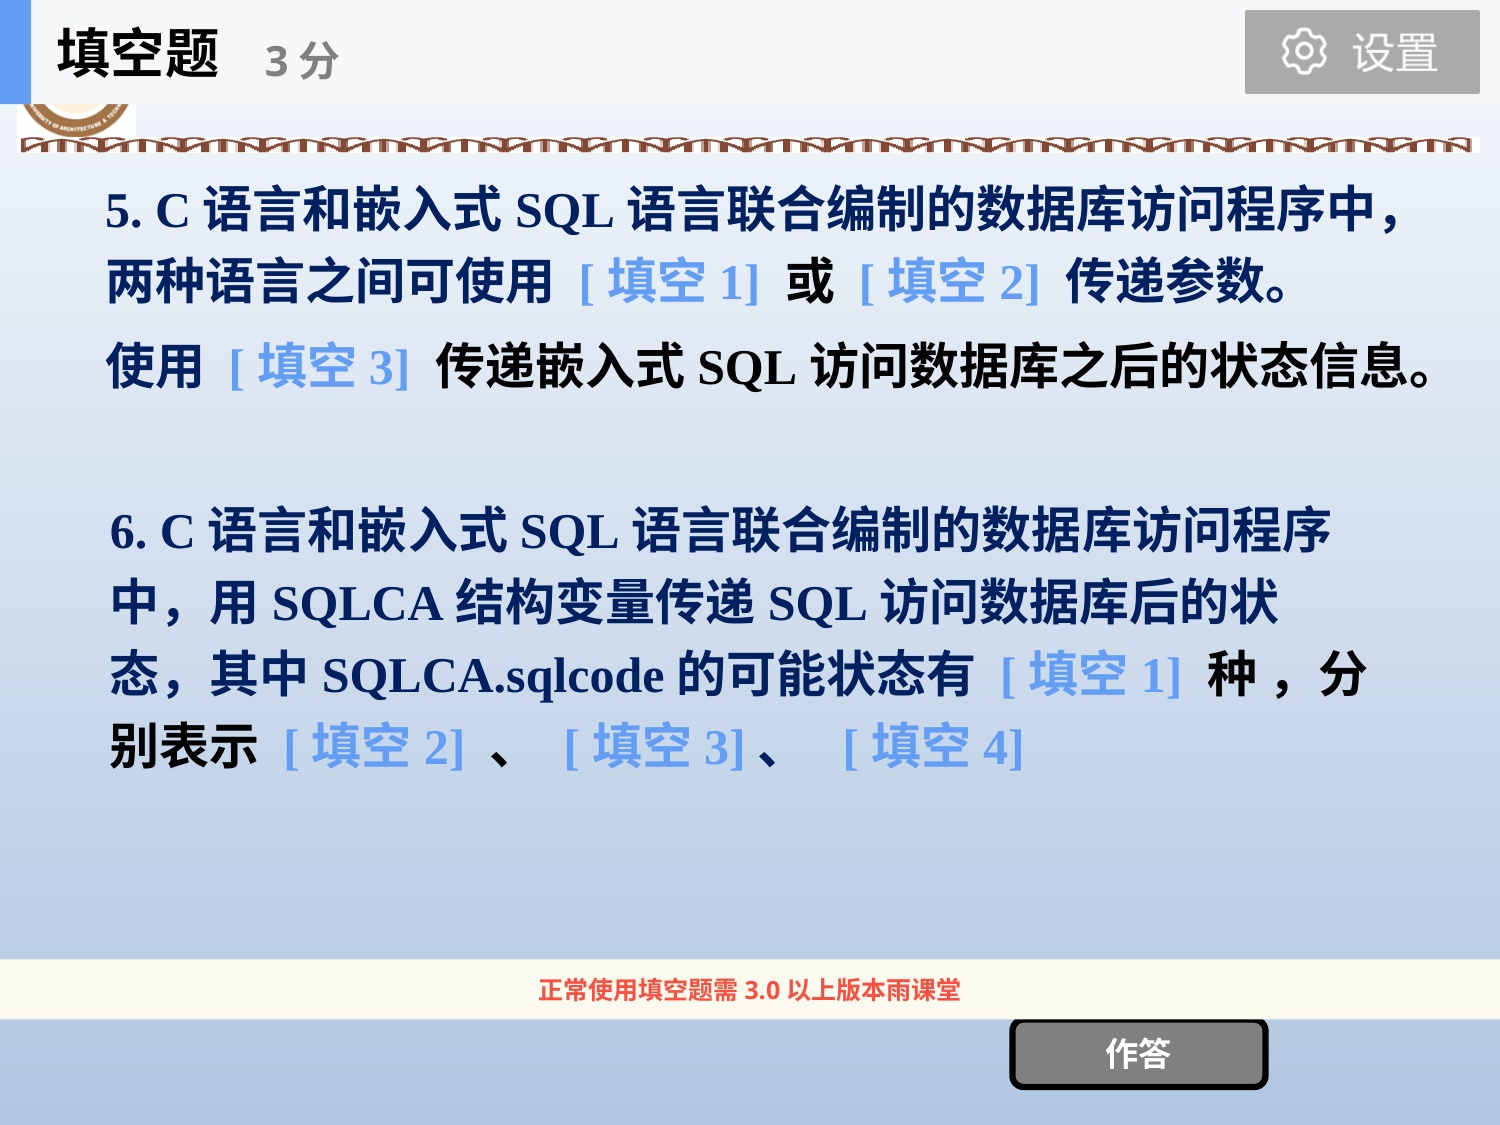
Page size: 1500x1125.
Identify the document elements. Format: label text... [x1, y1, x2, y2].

text_box 5. C语言和嵌入式SQL语言联合编制的数据库访问程序中，两种语言之间可使用 [填空1] 或 [填空2] 传递参数。 使用 [填空3] 传递嵌入式SQL访问数据库之后的状态信息。 [90, 113, 1459, 456]
picture [1459, 137, 1480, 153]
text_box 作答 [1012, 1020, 1266, 1088]
picture [17, 105, 90, 153]
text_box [0, 0, 1500, 105]
picture [1245, 10, 1480, 94]
text_box 正常使用填空题需3.0以上版本雨课堂 [0, 959, 1500, 1020]
text_box 6. C语言和嵌入式SQL语言联合编制的数据库访问程序中，用SQLCA结构变量传递SQL访问数据库后的状态，其中SQLCA.sqlcode的可能状态有 [填空1] 种 ，分别表示 [填空2] 、 [填空3]、 [填空4] [95, 454, 1395, 807]
